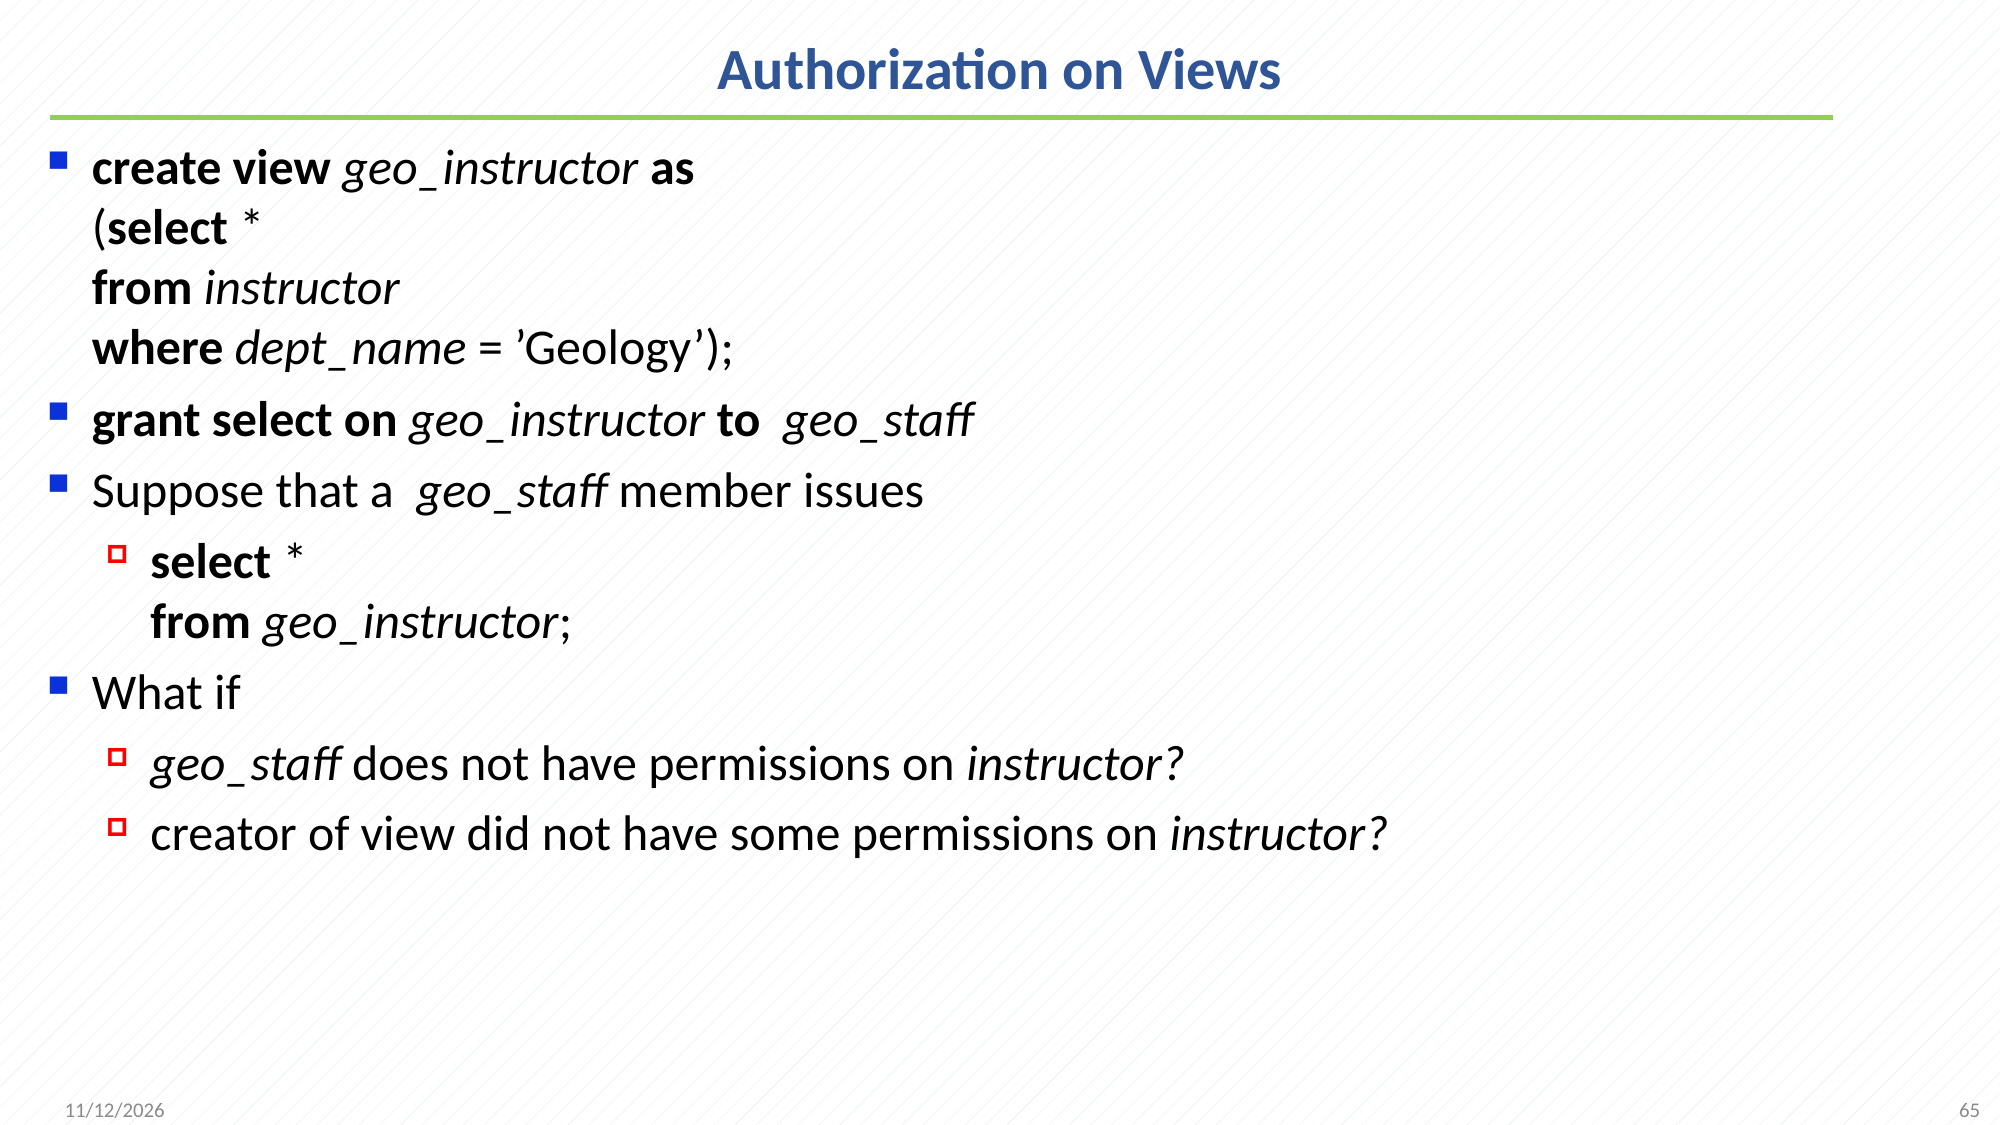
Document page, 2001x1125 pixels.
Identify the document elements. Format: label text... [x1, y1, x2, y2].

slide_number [49, 1079, 500, 1125]
list create view geo_instructor as (select * from instructor where dept_name = ’Geology’); grant select on geo_instructor to geo_staff Suppose that a geo_staff member issues select * from geo_instructor; What if geo_staff does not have permissions on instructor? creator of view did not have some permissions on instructor? [32, 126, 1974, 1081]
title Authorization on Views [50, 13, 1949, 126]
slide_number 65 [1545, 1079, 1996, 1125]
